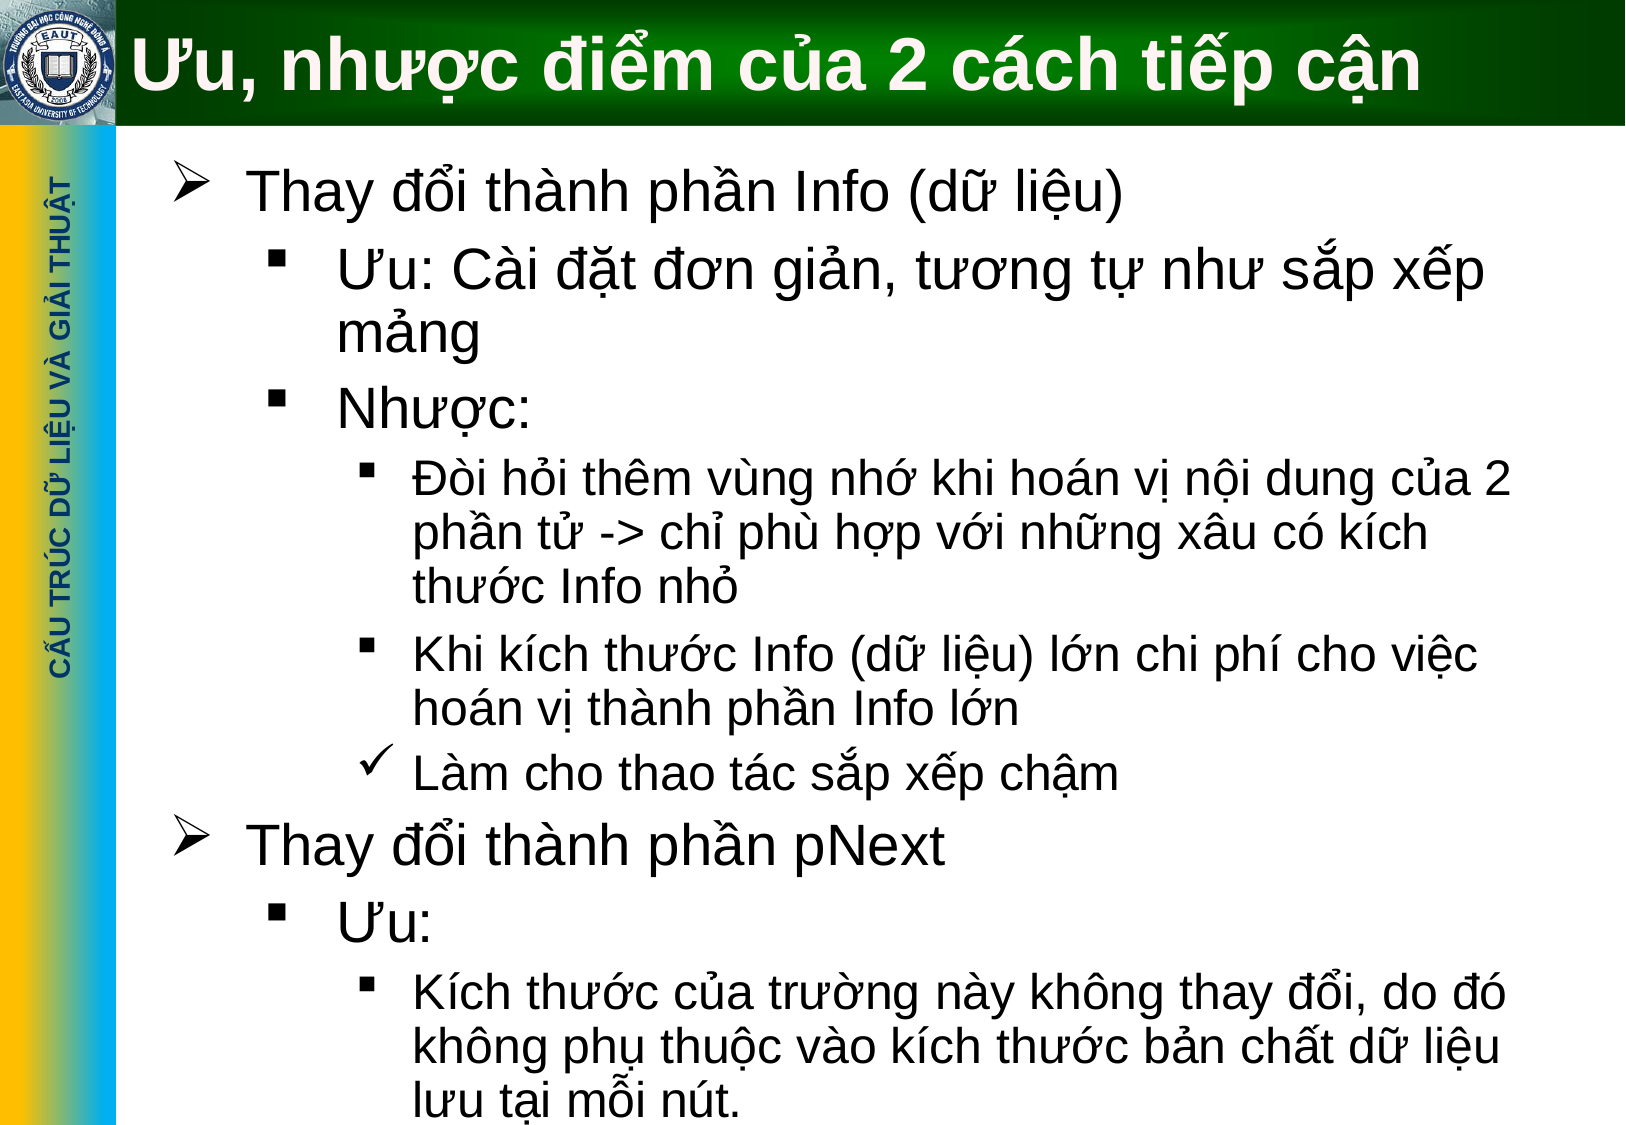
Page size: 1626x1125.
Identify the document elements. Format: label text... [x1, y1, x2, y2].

text_box Thay đổi thành phần Info (dữ liệu) Ưu: Cài đặt đơn giản, tương tự như sắp xếp mảng Nhược: Đòi hỏi thêm vùng nhớ khi hoán vị nội dung của 2 phần tử -> chỉ phù hợp với những xâu có kích thước Info nhỏ Khi kích thước Info (dữ liệu) lớn chi phí cho việc hoán vị thành phần Info lớn Làm cho thao tác sắp xếp chậm Thay đổi thành phần pNext Ưu: Kích thước của trường này không thay đổi, do đó không phụ thuộc vào kích thước bản chất dữ liệu lưu tại mỗi nút. [160, 144, 1581, 1125]
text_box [0, 0, 1625, 126]
picture [0, 126, 96, 1125]
title Ưu, nhược điểm của 2 cách tiếp cận [128, 137, 1428, 204]
text_box CẤU TRÚC DỮ LIỆU VÀ GIẢI THUẬT [41, 174, 79, 682]
